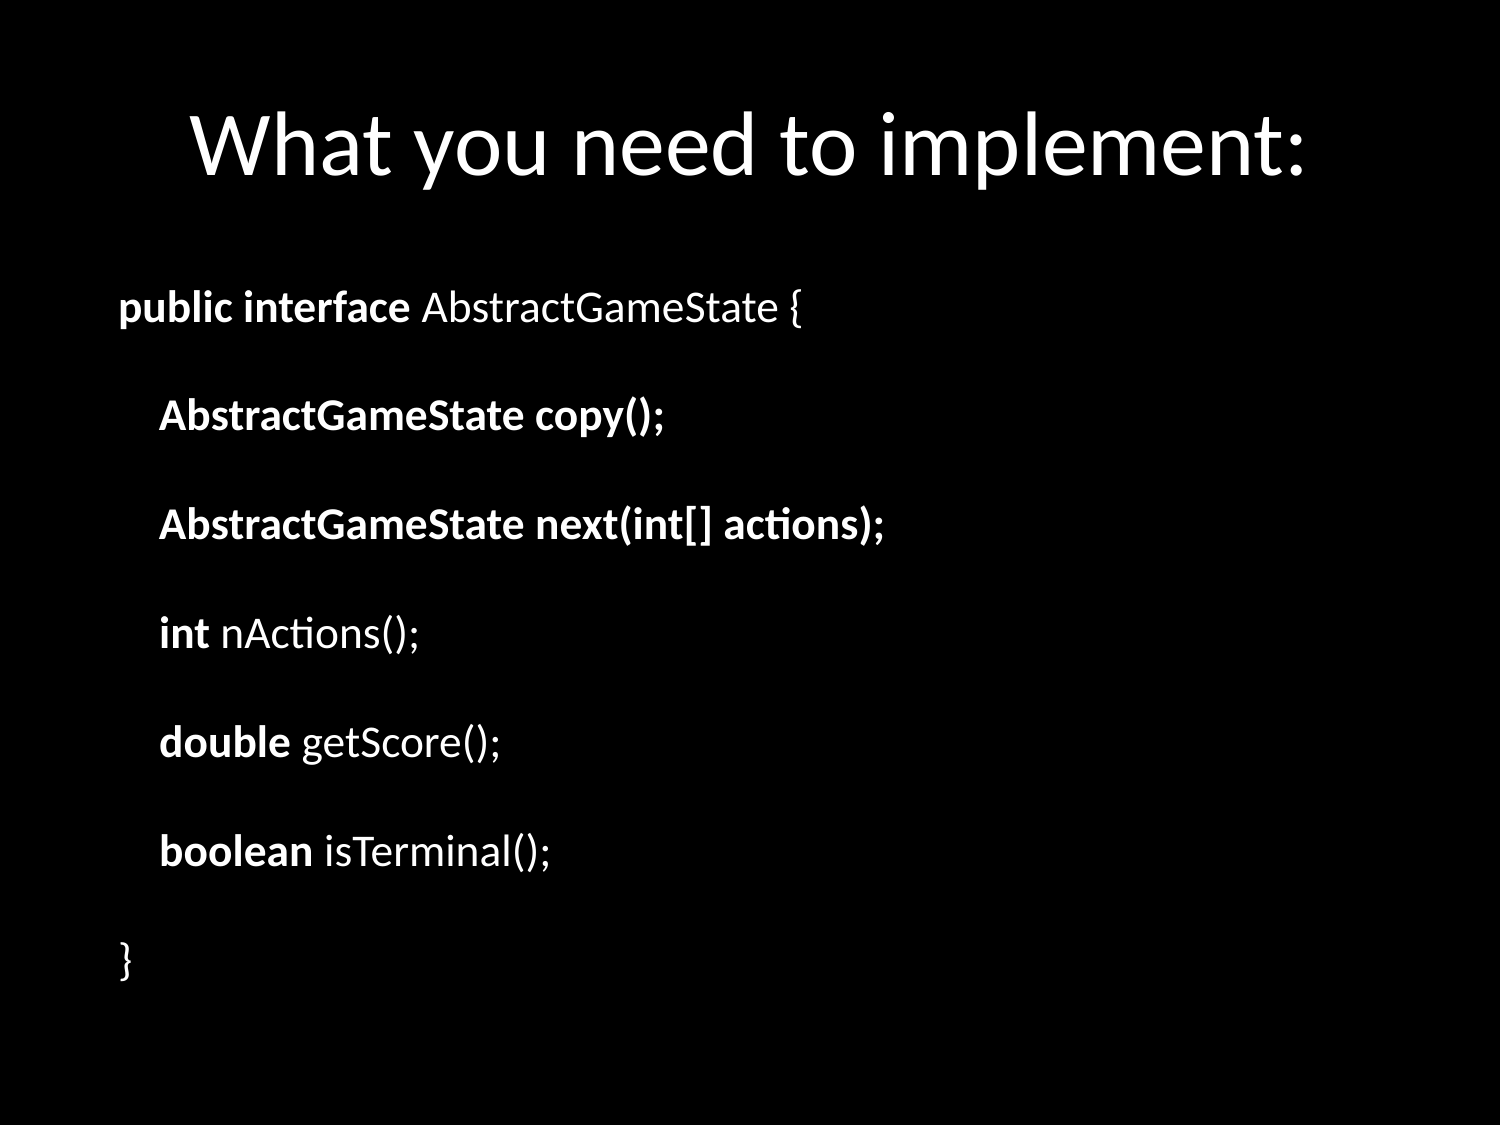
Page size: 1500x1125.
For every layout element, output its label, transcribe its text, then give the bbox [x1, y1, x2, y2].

list public interface AbstractGameState { AbstractGameState copy(); AbstractGameState next(int[] actions); int nActions(); double getScore(); boolean isTerminal(); } [103, 269, 1397, 1059]
title What you need to implement: [75, 45, 1425, 233]
